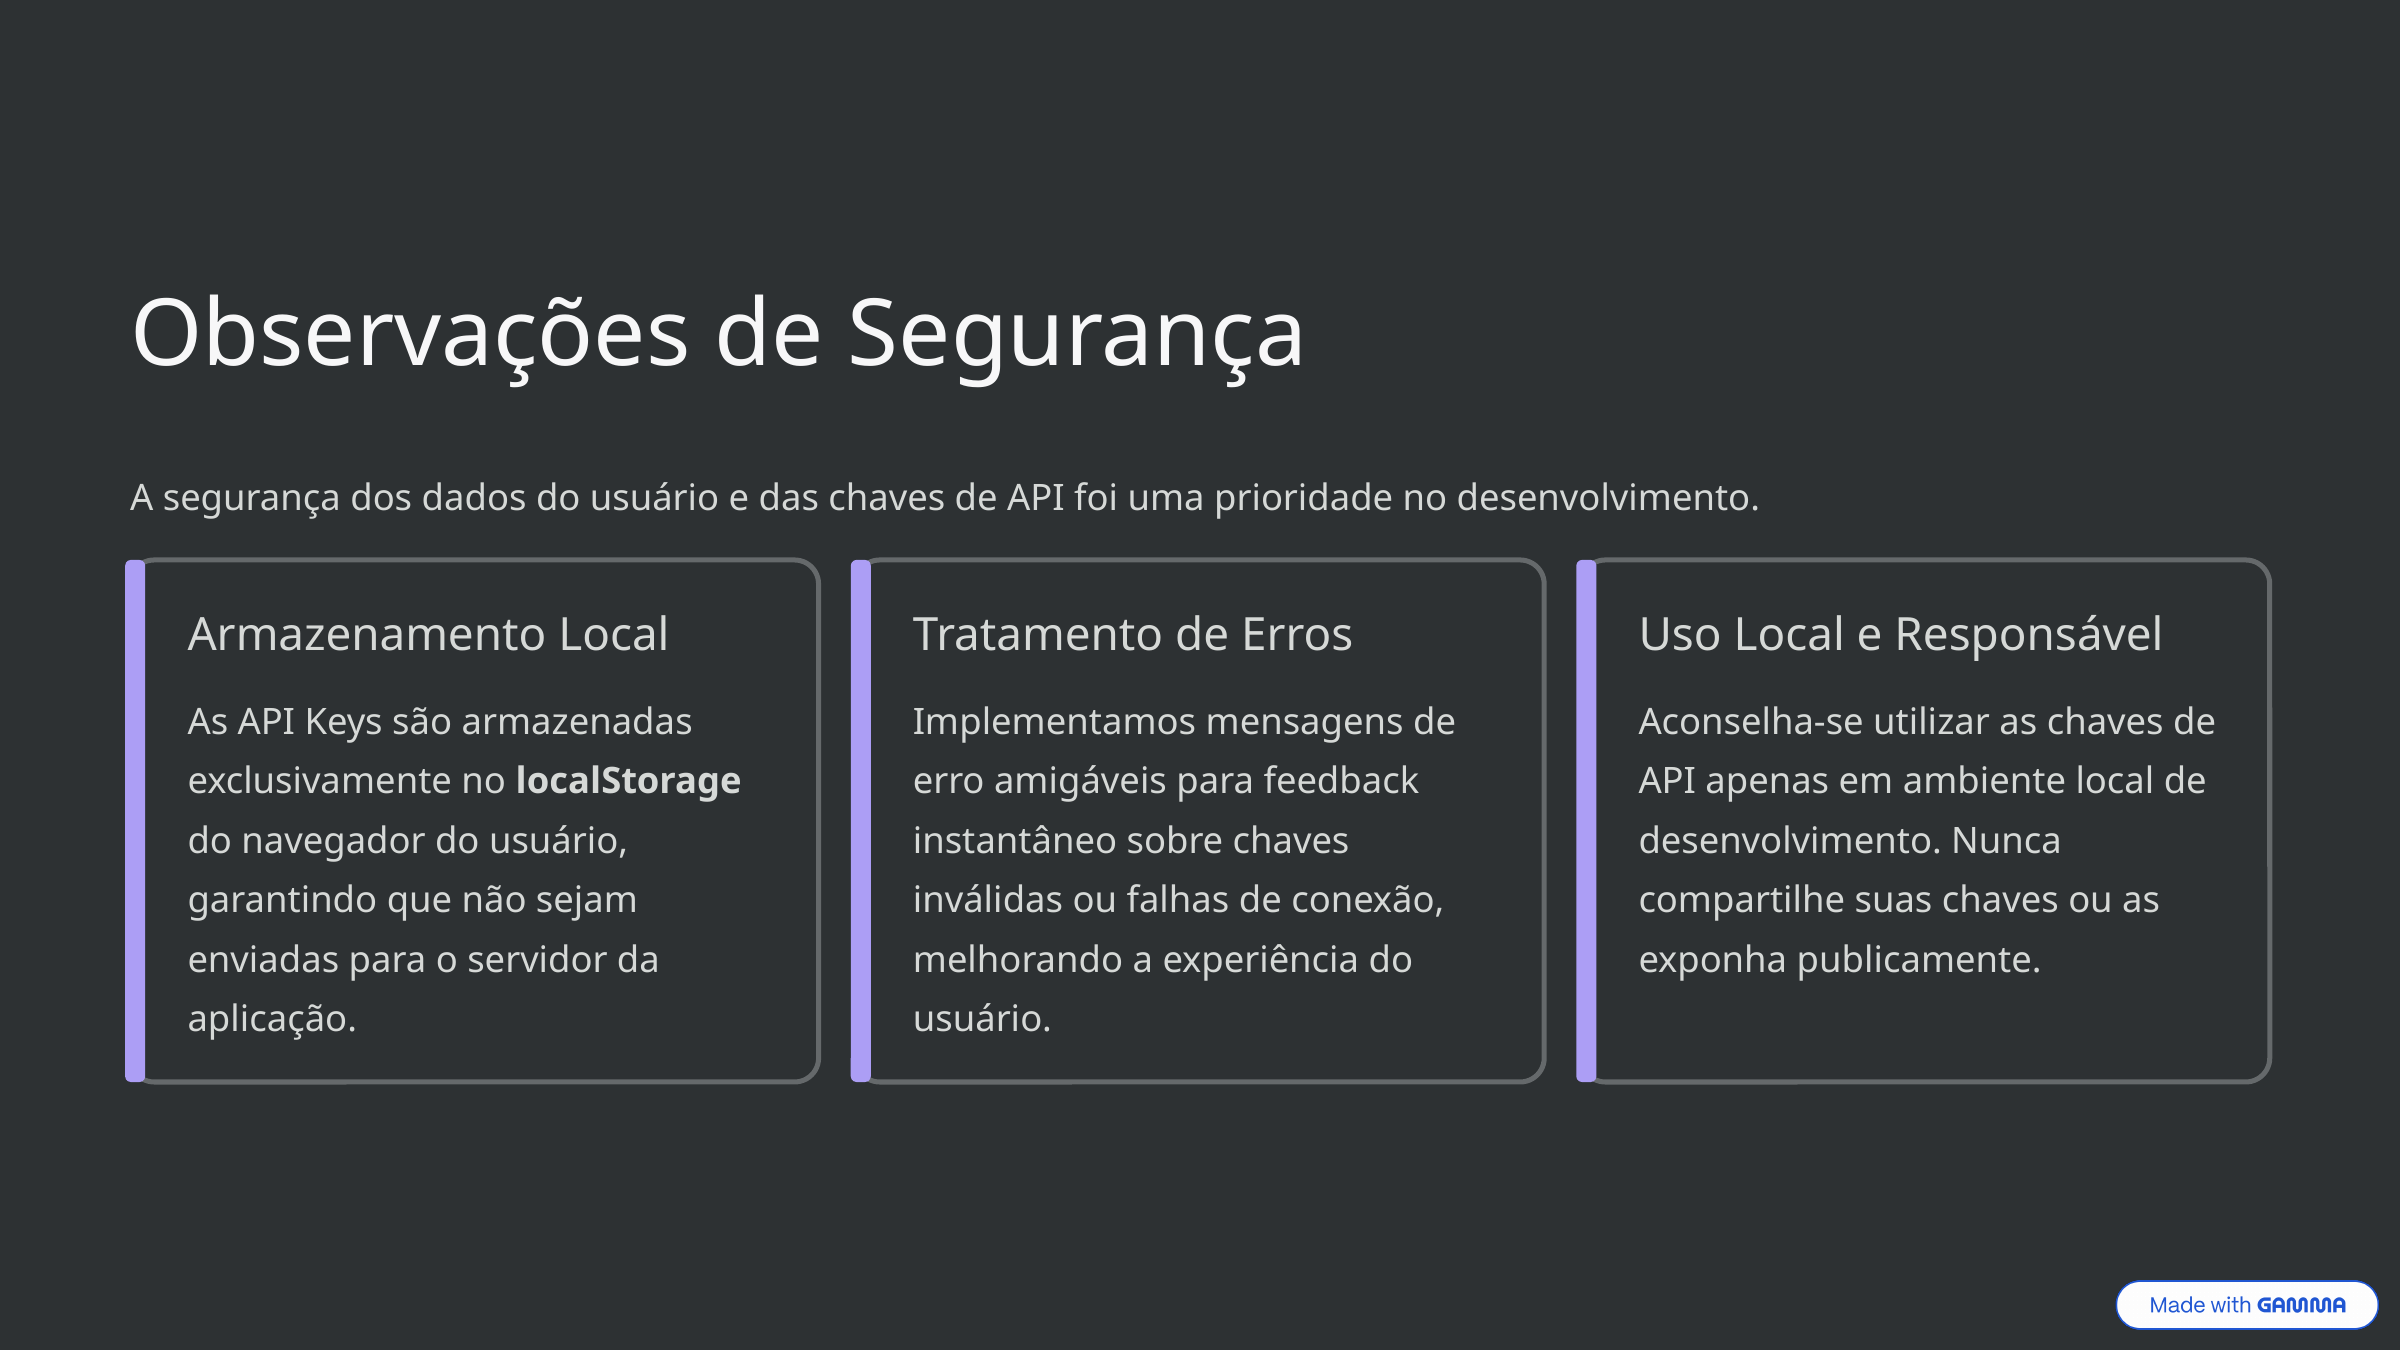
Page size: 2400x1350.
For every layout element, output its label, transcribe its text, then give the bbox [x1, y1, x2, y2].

text_box [870, 559, 1545, 1083]
text_box [1576, 559, 1597, 1083]
text_box Observações de Segurança [130, 267, 1334, 385]
text_box [850, 559, 871, 1083]
text_box Aconselha-se utilizar as chaves de API apenas em ambiente local de desenvolvimento. Nunca compartilhe suas chaves ou as exponha publicamente. [1638, 682, 2228, 981]
picture [2106, 1271, 2389, 1339]
text_box [1595, 559, 2270, 1083]
text_box Implementamos mensagens de erro amigáveis para feedback instantâneo sobre chaves inválidas ou falhas de conexão, melhorando a experiência do usuário. [912, 682, 1502, 1040]
text_box A segurança dos dados do usuário e das chaves de API foi uma prioridade no desenvolvimento. [130, 458, 2270, 519]
text_box Uso Local e Responsável [1638, 602, 2173, 661]
text_box Tratamento de Erros [912, 602, 1378, 661]
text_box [125, 559, 819, 1082]
